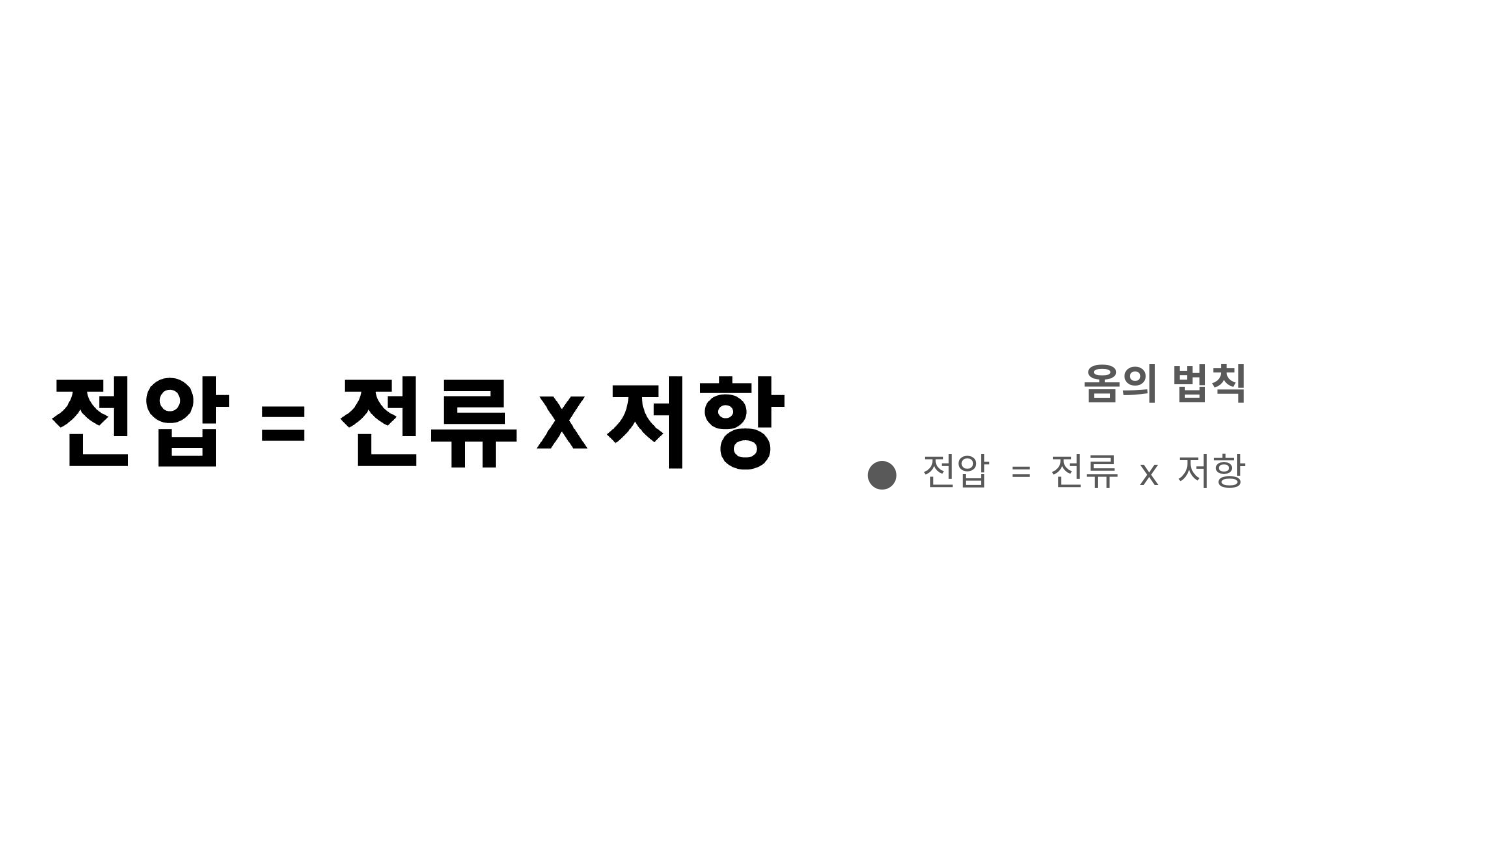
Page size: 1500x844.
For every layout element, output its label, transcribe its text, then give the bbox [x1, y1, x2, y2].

list 옴의 법칙 전압 = 전류 x 저항 [832, 0, 1500, 844]
picture [0, 161, 833, 683]
